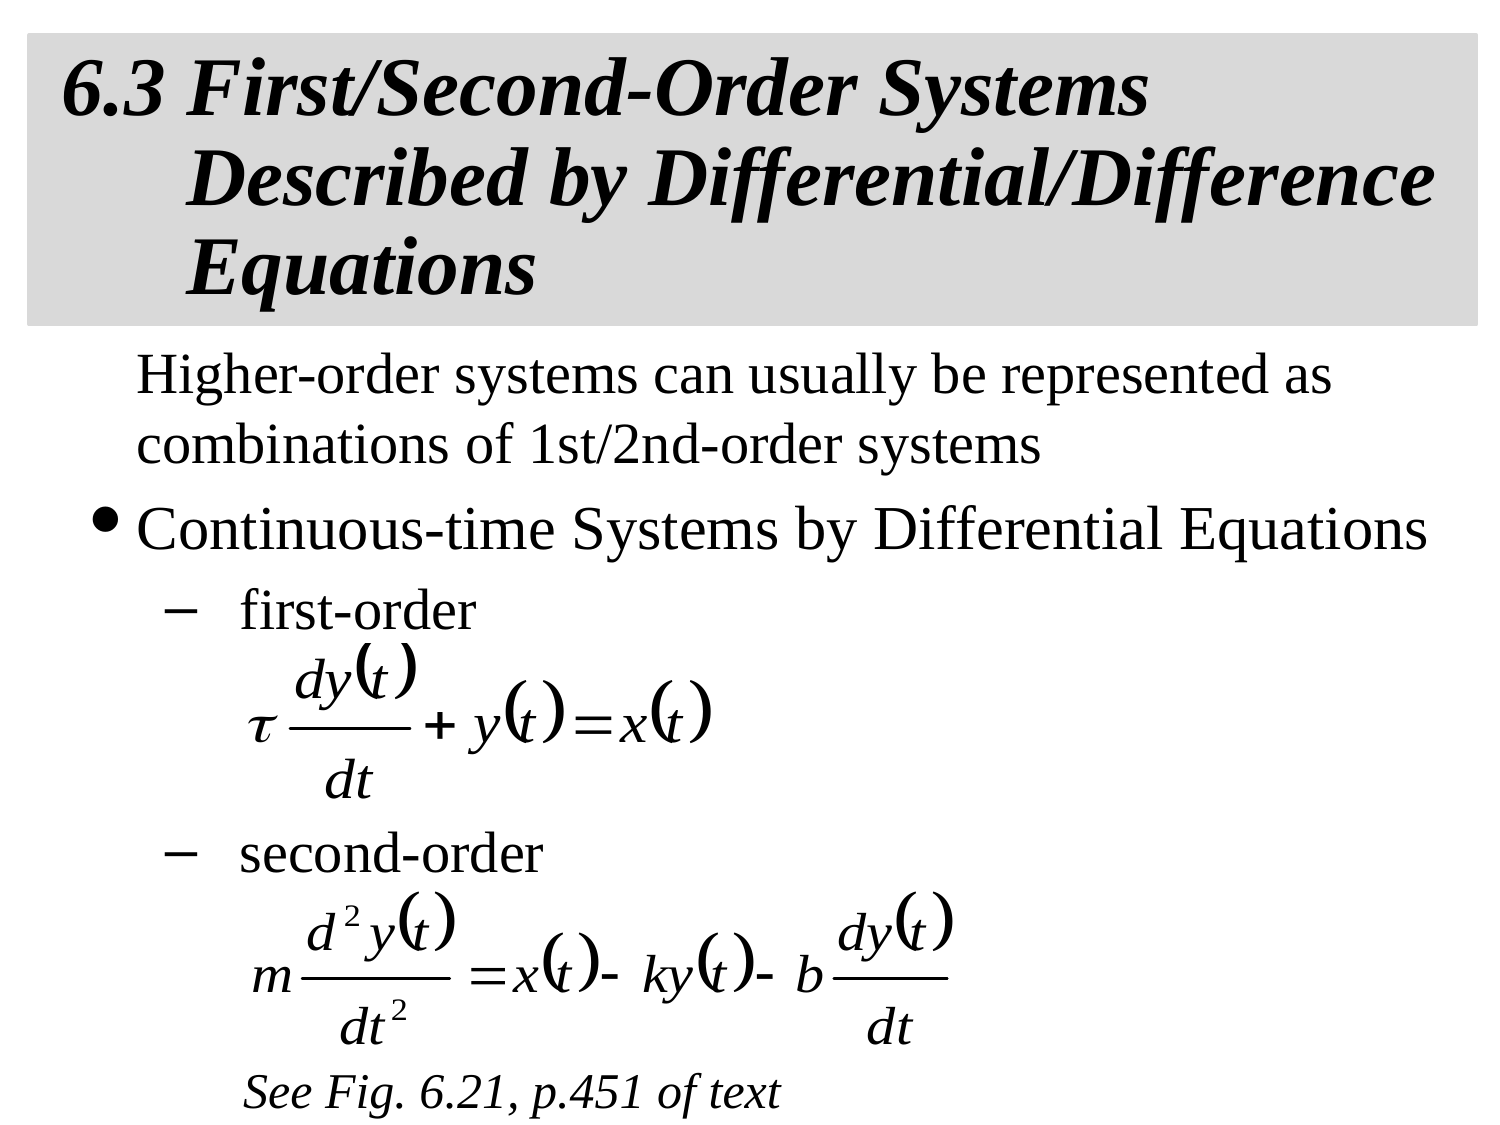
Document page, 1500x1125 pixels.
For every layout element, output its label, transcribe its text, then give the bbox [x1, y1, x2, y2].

text_box Higher-order systems can usually be represented as combinations of 1st/2nd-order systems [0, 327, 1500, 483]
text_box [27, 321, 1478, 326]
text_box See Fig. 6.21, p.451 of text [0, 1050, 1500, 1125]
text_box Continuous-time Systems by Differential Equations [0, 483, 1500, 564]
text_box 6.3 First/Second-Order Systems Described by Differential/Difference Equations [0, 35, 1500, 321]
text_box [241, 643, 715, 809]
text_box second-order [0, 806, 1500, 892]
text_box first-order [0, 564, 1500, 649]
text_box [241, 888, 958, 1055]
